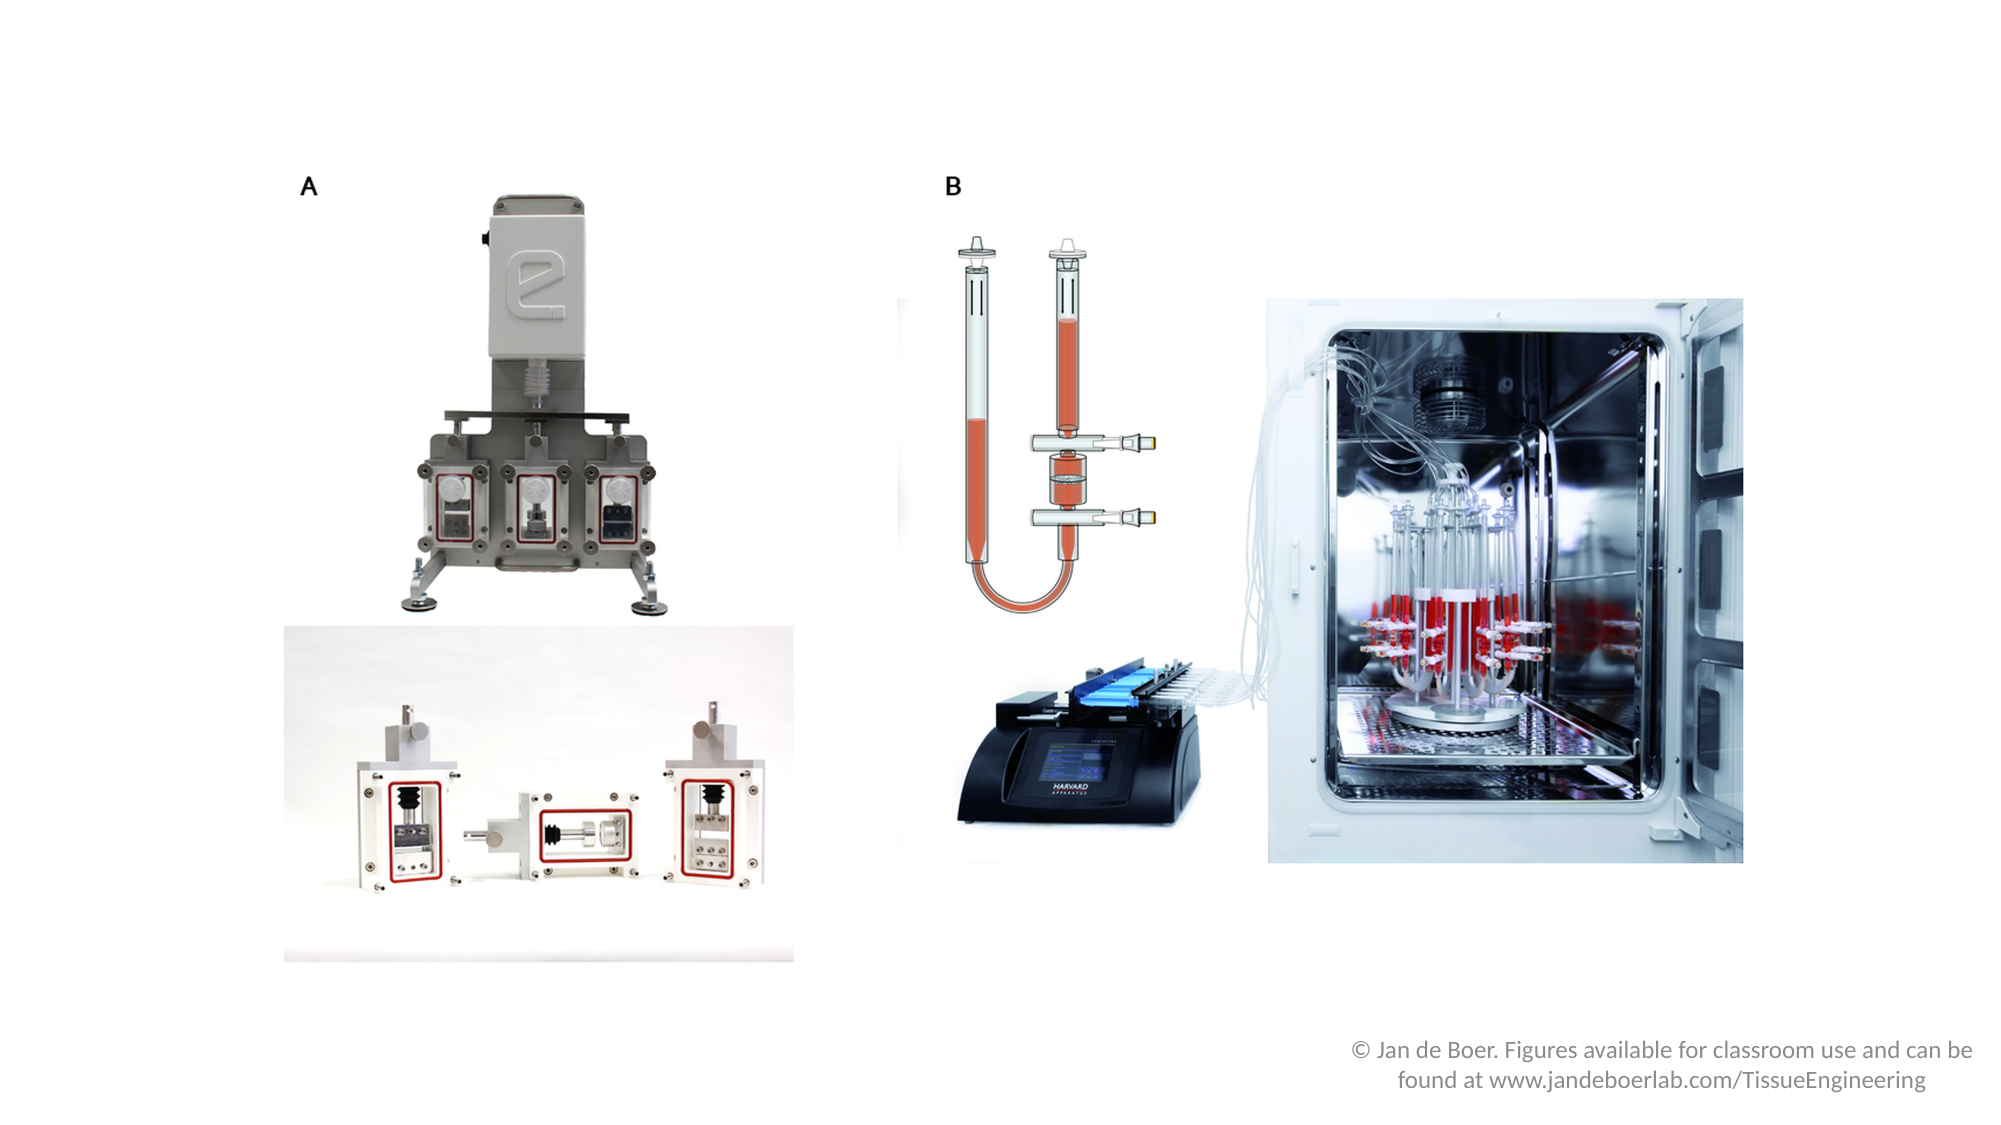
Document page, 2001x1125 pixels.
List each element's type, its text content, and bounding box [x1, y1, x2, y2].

picture [249, 140, 1750, 985]
footer © Jan de Boer. Figures available for classroom use and can be found at www.jandeboerlab.com/TissueEngineering [1325, 1033, 2000, 1094]
